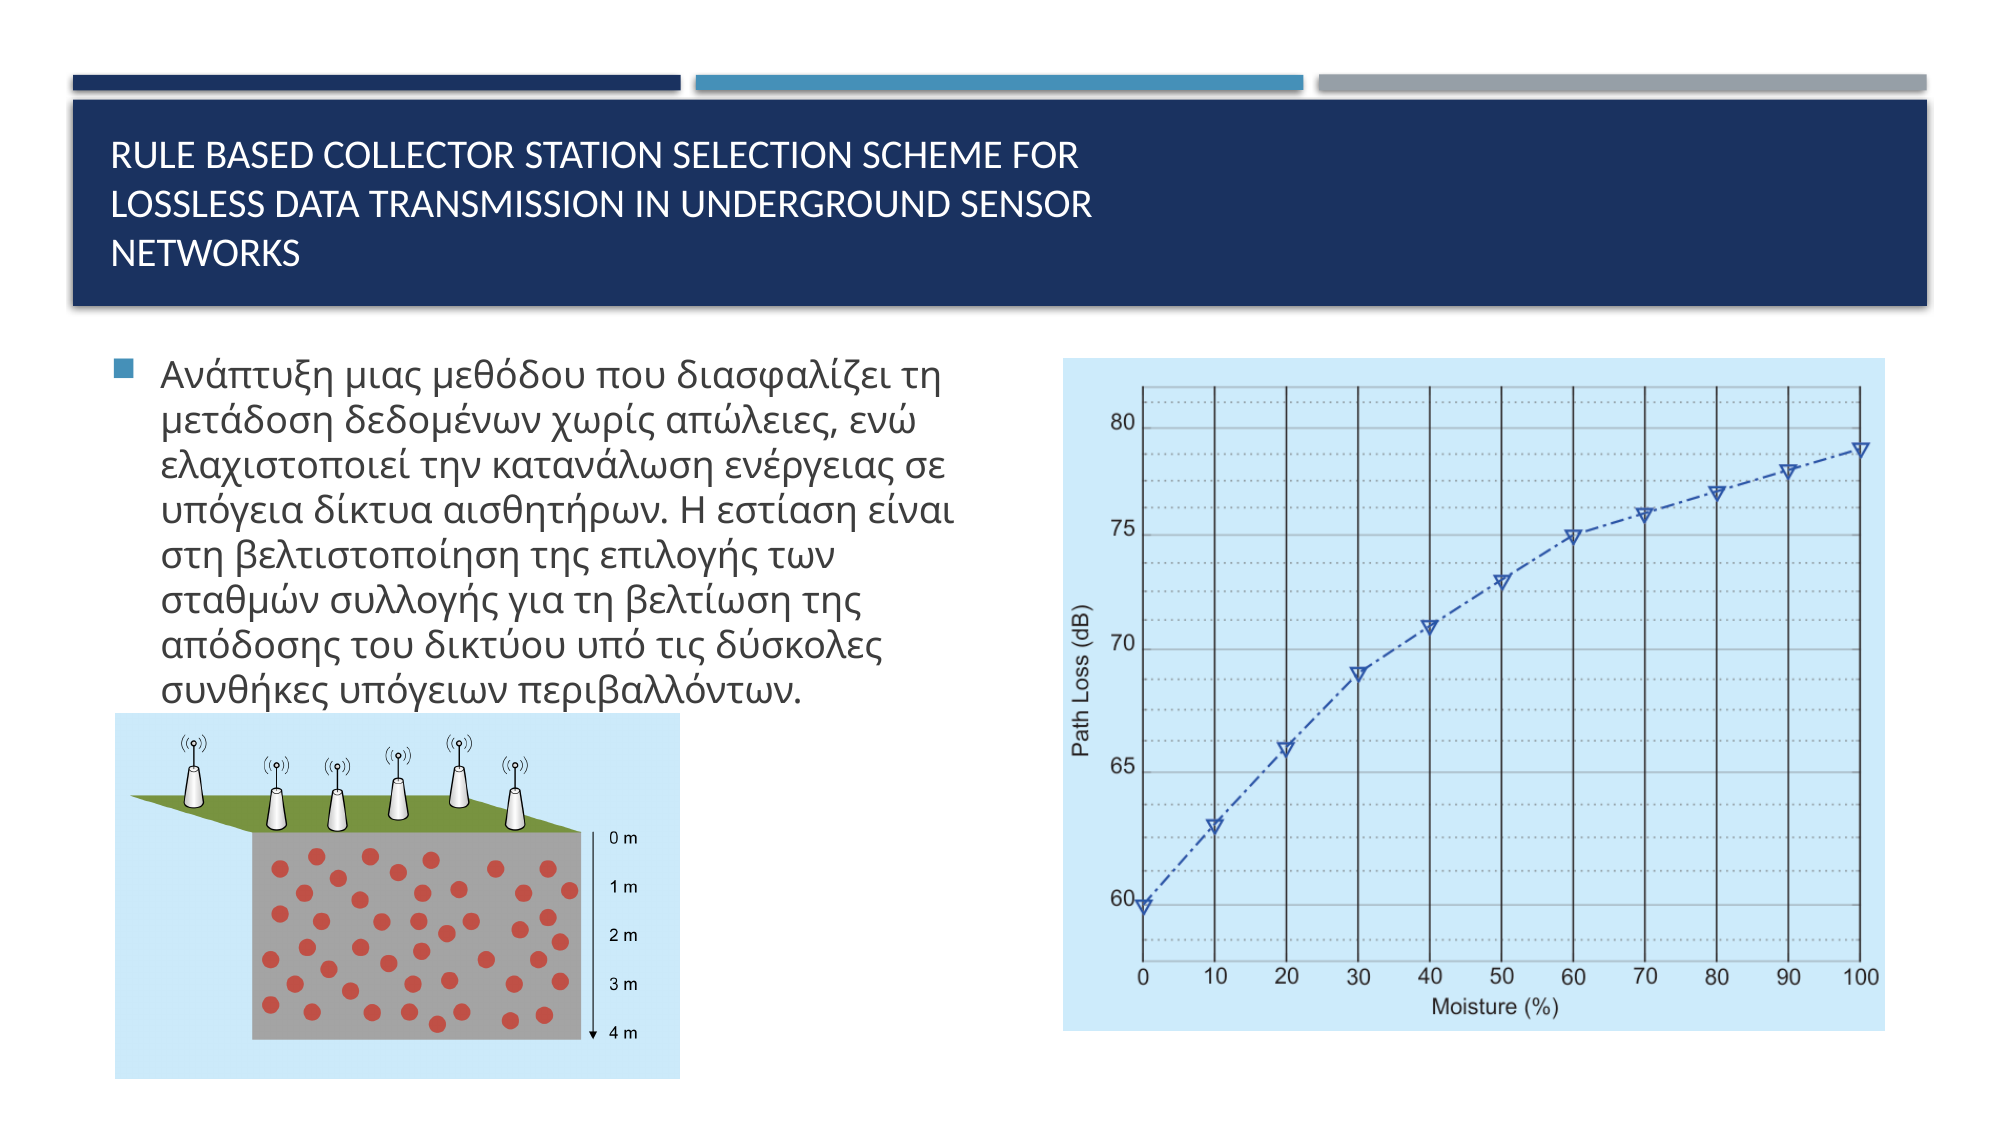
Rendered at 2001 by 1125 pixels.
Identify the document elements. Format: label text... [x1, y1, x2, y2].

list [114, 713, 681, 1079]
list Ανάπτυξη μιας μεθόδου που διασφαλίζει τη μετάδοση δεδομένων χωρίς απώλειες, ενώ ελαχιστοποιεί την κατανάλωση ενέργειας σε υπόγεια δίκτυα αισθητήρων. Η εστίαση είναι στη βελτιστοποίηση της επιλογής των σταθμών συλλογής για τη βελτίωση της απόδοσης του δικτύου υπό τις δύσκολες συνθήκες υπόγειων περιβαλλόντων. [95, 327, 985, 735]
picture [1063, 358, 1886, 1032]
title Rule Based Collector Station Selection Scheme for Lossless Data Transmission in Underground Sensor Networks [95, 119, 1905, 282]
